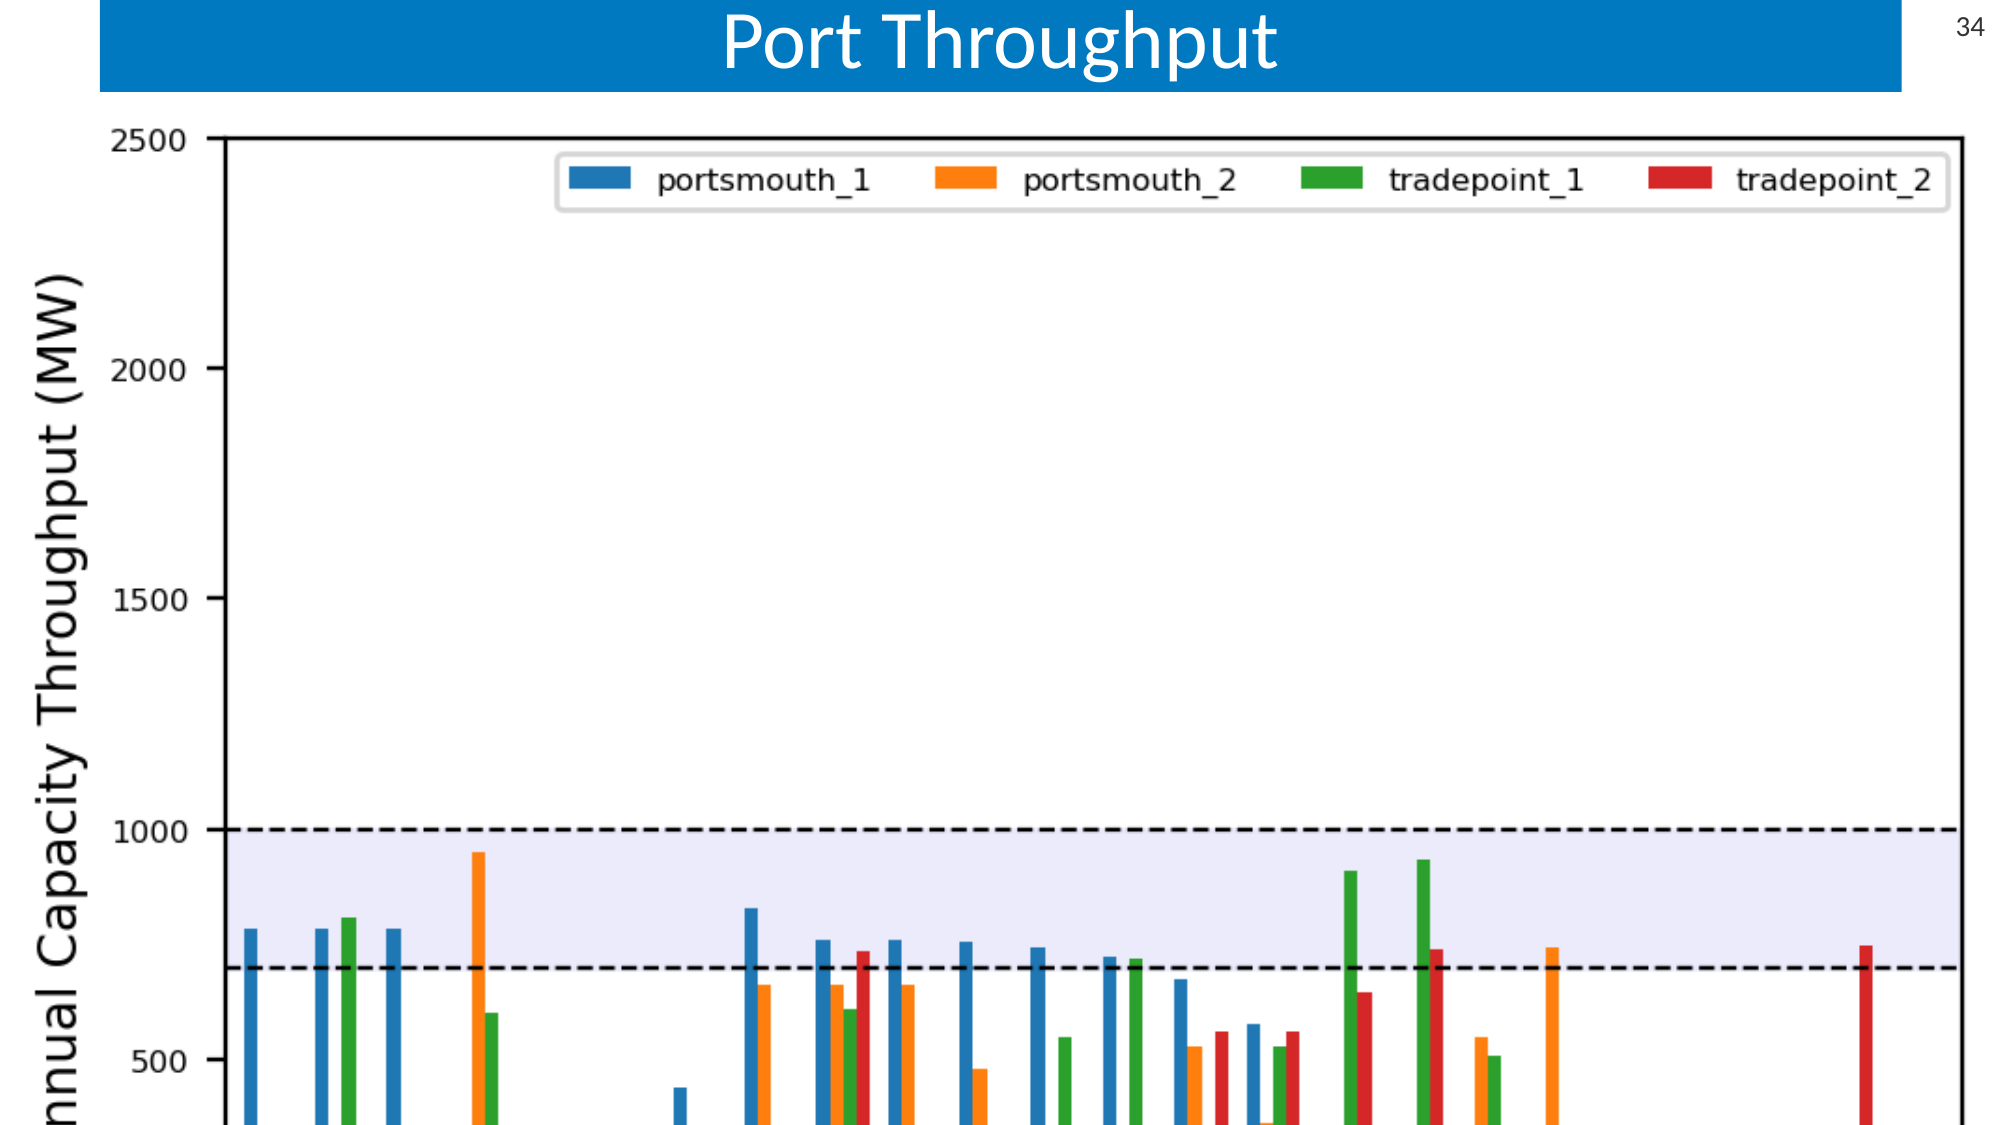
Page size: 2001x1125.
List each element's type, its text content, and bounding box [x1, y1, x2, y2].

title Port Throughput [99, 0, 1902, 91]
picture [0, 92, 2000, 1125]
